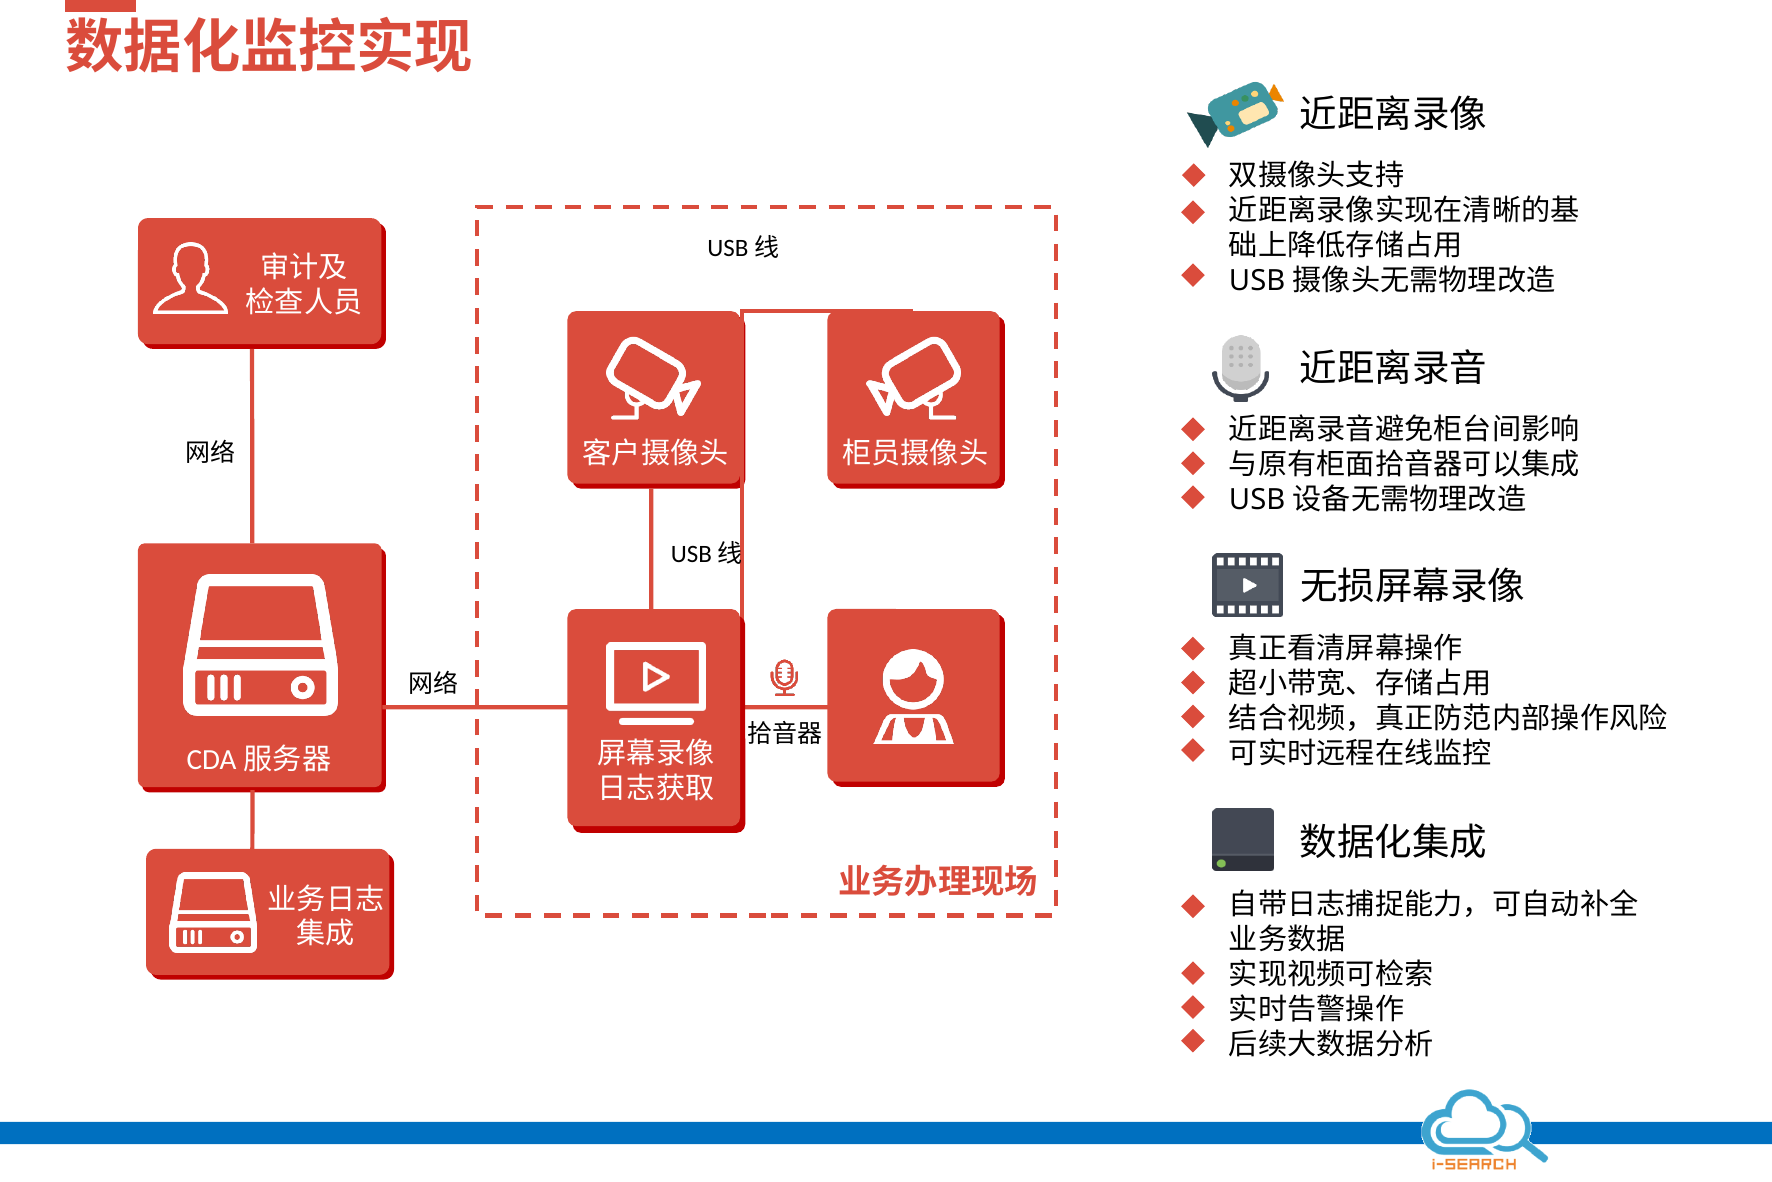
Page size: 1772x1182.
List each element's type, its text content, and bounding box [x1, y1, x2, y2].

text_box 数据化监控实现 [50, 2, 489, 87]
text_box 业务日志 集成 [259, 872, 400, 958]
text_box [476, 206, 1056, 916]
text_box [1180, 334, 1659, 525]
text_box USB线 [692, 223, 795, 269]
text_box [1180, 553, 1696, 780]
text_box [151, 958, 395, 980]
text_box 业务办理现场 [823, 852, 1054, 908]
picture [770, 659, 798, 696]
text_box [827, 609, 1000, 782]
text_box [142, 708, 386, 793]
text_box 审计及 检查人员 [230, 241, 378, 326]
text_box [1180, 808, 1659, 1071]
text_box CDA服务器 [171, 732, 347, 783]
text_box [389, 854, 395, 872]
picture [1417, 1086, 1551, 1174]
picture [605, 336, 701, 420]
picture [183, 574, 339, 717]
text_box [573, 657, 746, 833]
picture [605, 642, 706, 726]
text_box 网络 [394, 660, 474, 705]
text_box [137, 218, 382, 345]
text_box 屏幕录像 日志获取 [582, 726, 730, 812]
text_box [567, 654, 741, 827]
picture [169, 872, 257, 953]
picture [873, 648, 955, 744]
picture [153, 242, 228, 314]
text_box [144, 224, 386, 349]
text_box [146, 848, 390, 975]
text_box [833, 614, 1005, 787]
text_box 拾音器 [746, 710, 827, 755]
text_box 网络 [170, 429, 251, 475]
text_box 柜员摄像头 [918, 426, 1004, 477]
text_box [137, 543, 382, 788]
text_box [571, 310, 914, 649]
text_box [1180, 80, 1659, 307]
picture [866, 336, 962, 420]
text_box [382, 549, 386, 707]
